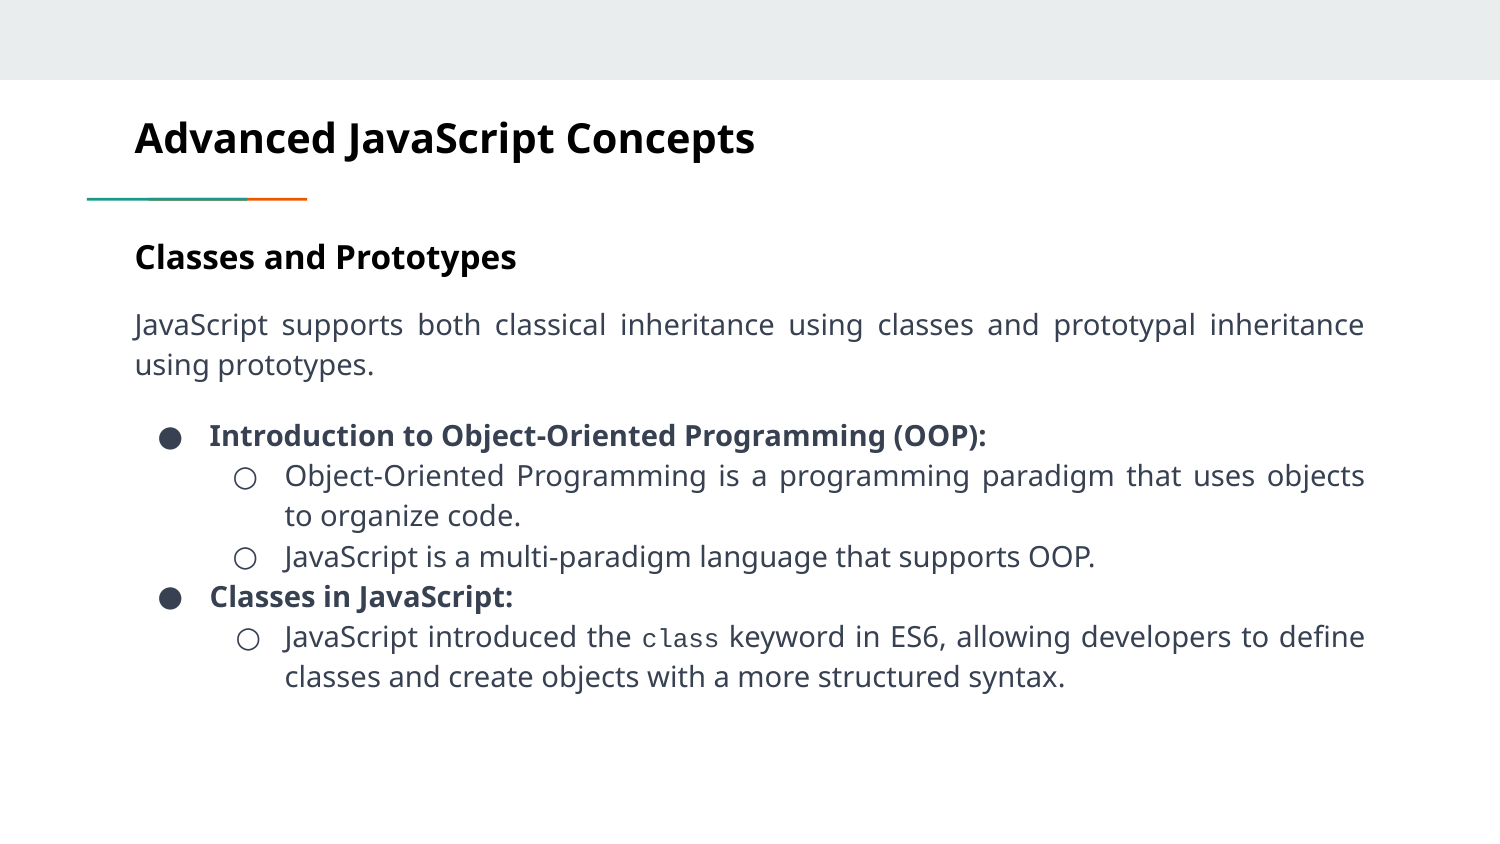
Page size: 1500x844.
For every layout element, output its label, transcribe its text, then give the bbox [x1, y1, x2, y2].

title Advanced JavaScript Concepts [119, 89, 1381, 178]
list Classes and Prototypes JavaScript supports both classical inheritance using classes and prototypal inheritance using prototypes. Introduction to Object-Oriented Programming (OOP): Object-Oriented Programming is a programming paradigm that uses objects to organize code. JavaScript is a multi-paradigm language that supports OOP. Classes in JavaScript: JavaScript introduced the class keyword in ES6, allowing developers to define classes and create objects with a more structured syntax. [119, 214, 1381, 712]
